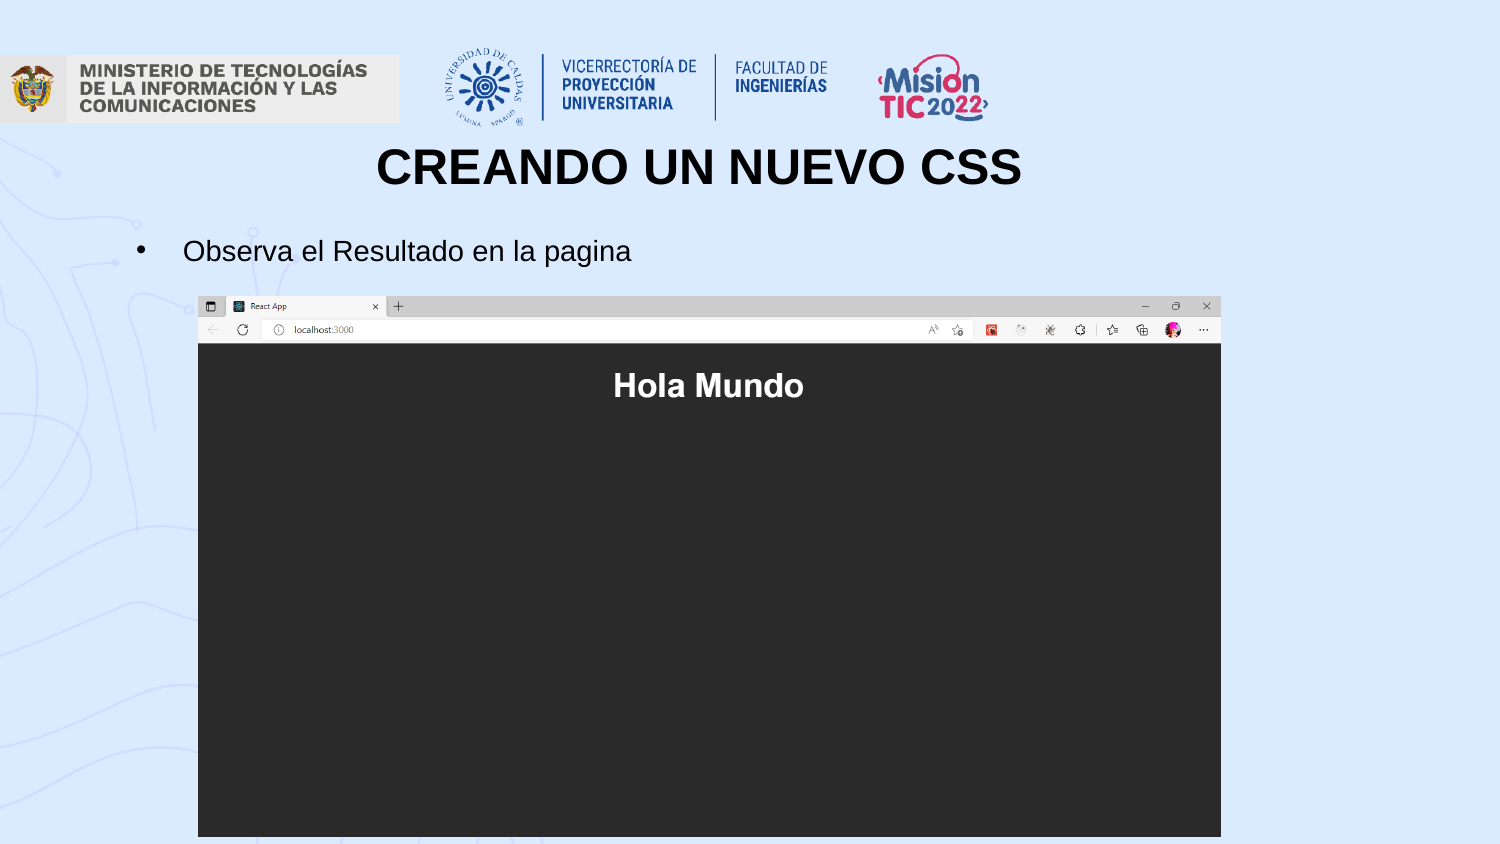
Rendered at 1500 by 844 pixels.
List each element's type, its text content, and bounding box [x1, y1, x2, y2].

text_box Observa el Resultado en la pagina [121, 224, 1279, 275]
text_box CREANDO UN NUEVO CSS [198, 127, 1202, 202]
picture [0, 0, 1500, 844]
